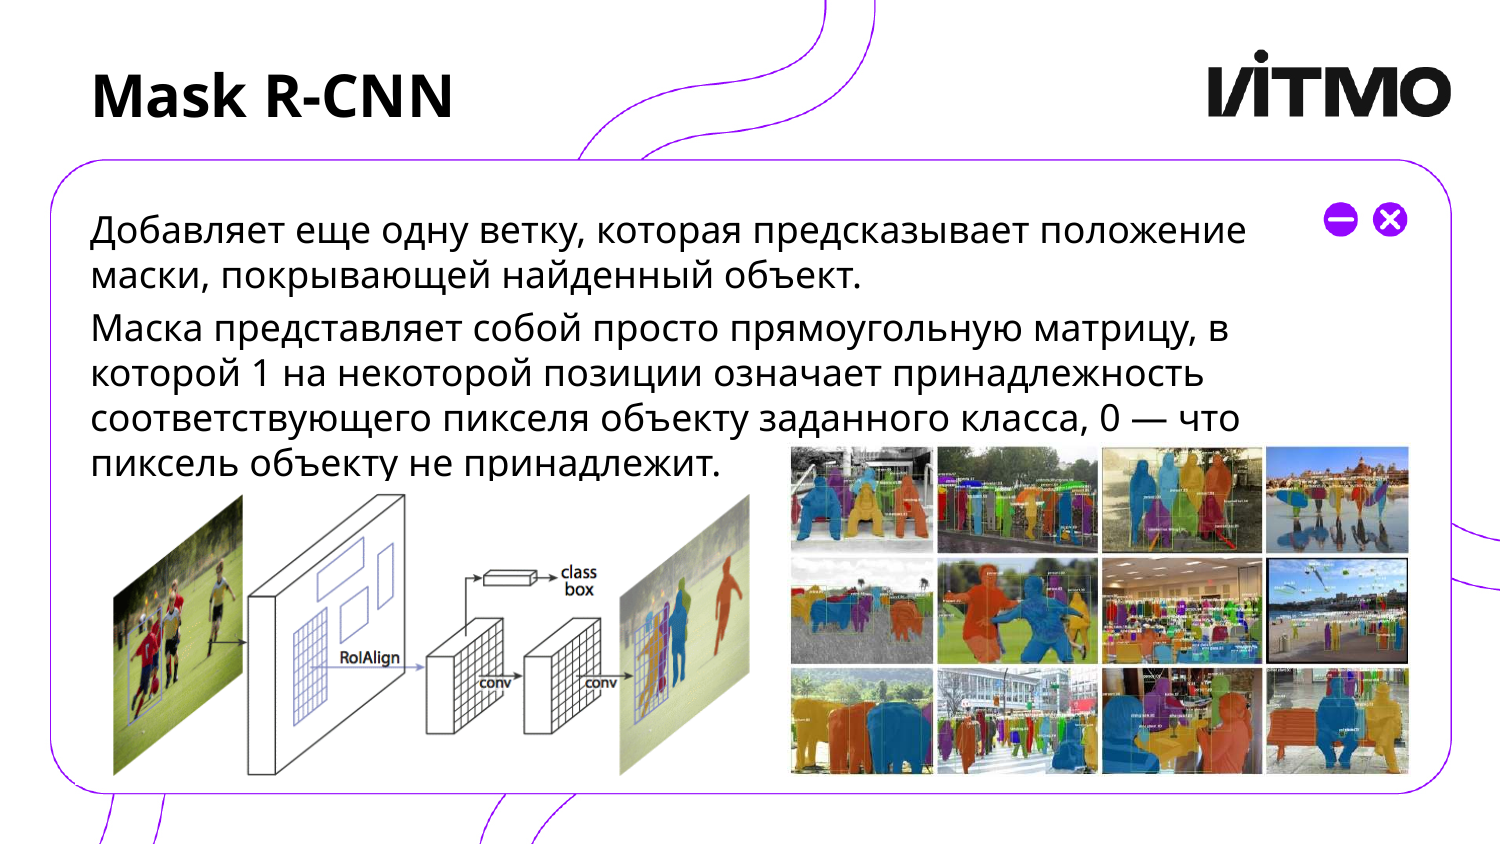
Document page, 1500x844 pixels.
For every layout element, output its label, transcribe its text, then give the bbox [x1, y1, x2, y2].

picture [0, 0, 1500, 844]
title Mask R-CNN [75, 50, 1195, 137]
list Добавляет еще одну ветку, которая предсказывает положение маски, покрывающей найденный объект. Маска представляет собой просто прямоугольную матрицу, в которой 1 на некоторой позиции означает принадлежность соответствующего пикселя объекту заданного класса, 0 — что пиксель объекту не принадлежит. [75, 198, 1300, 765]
